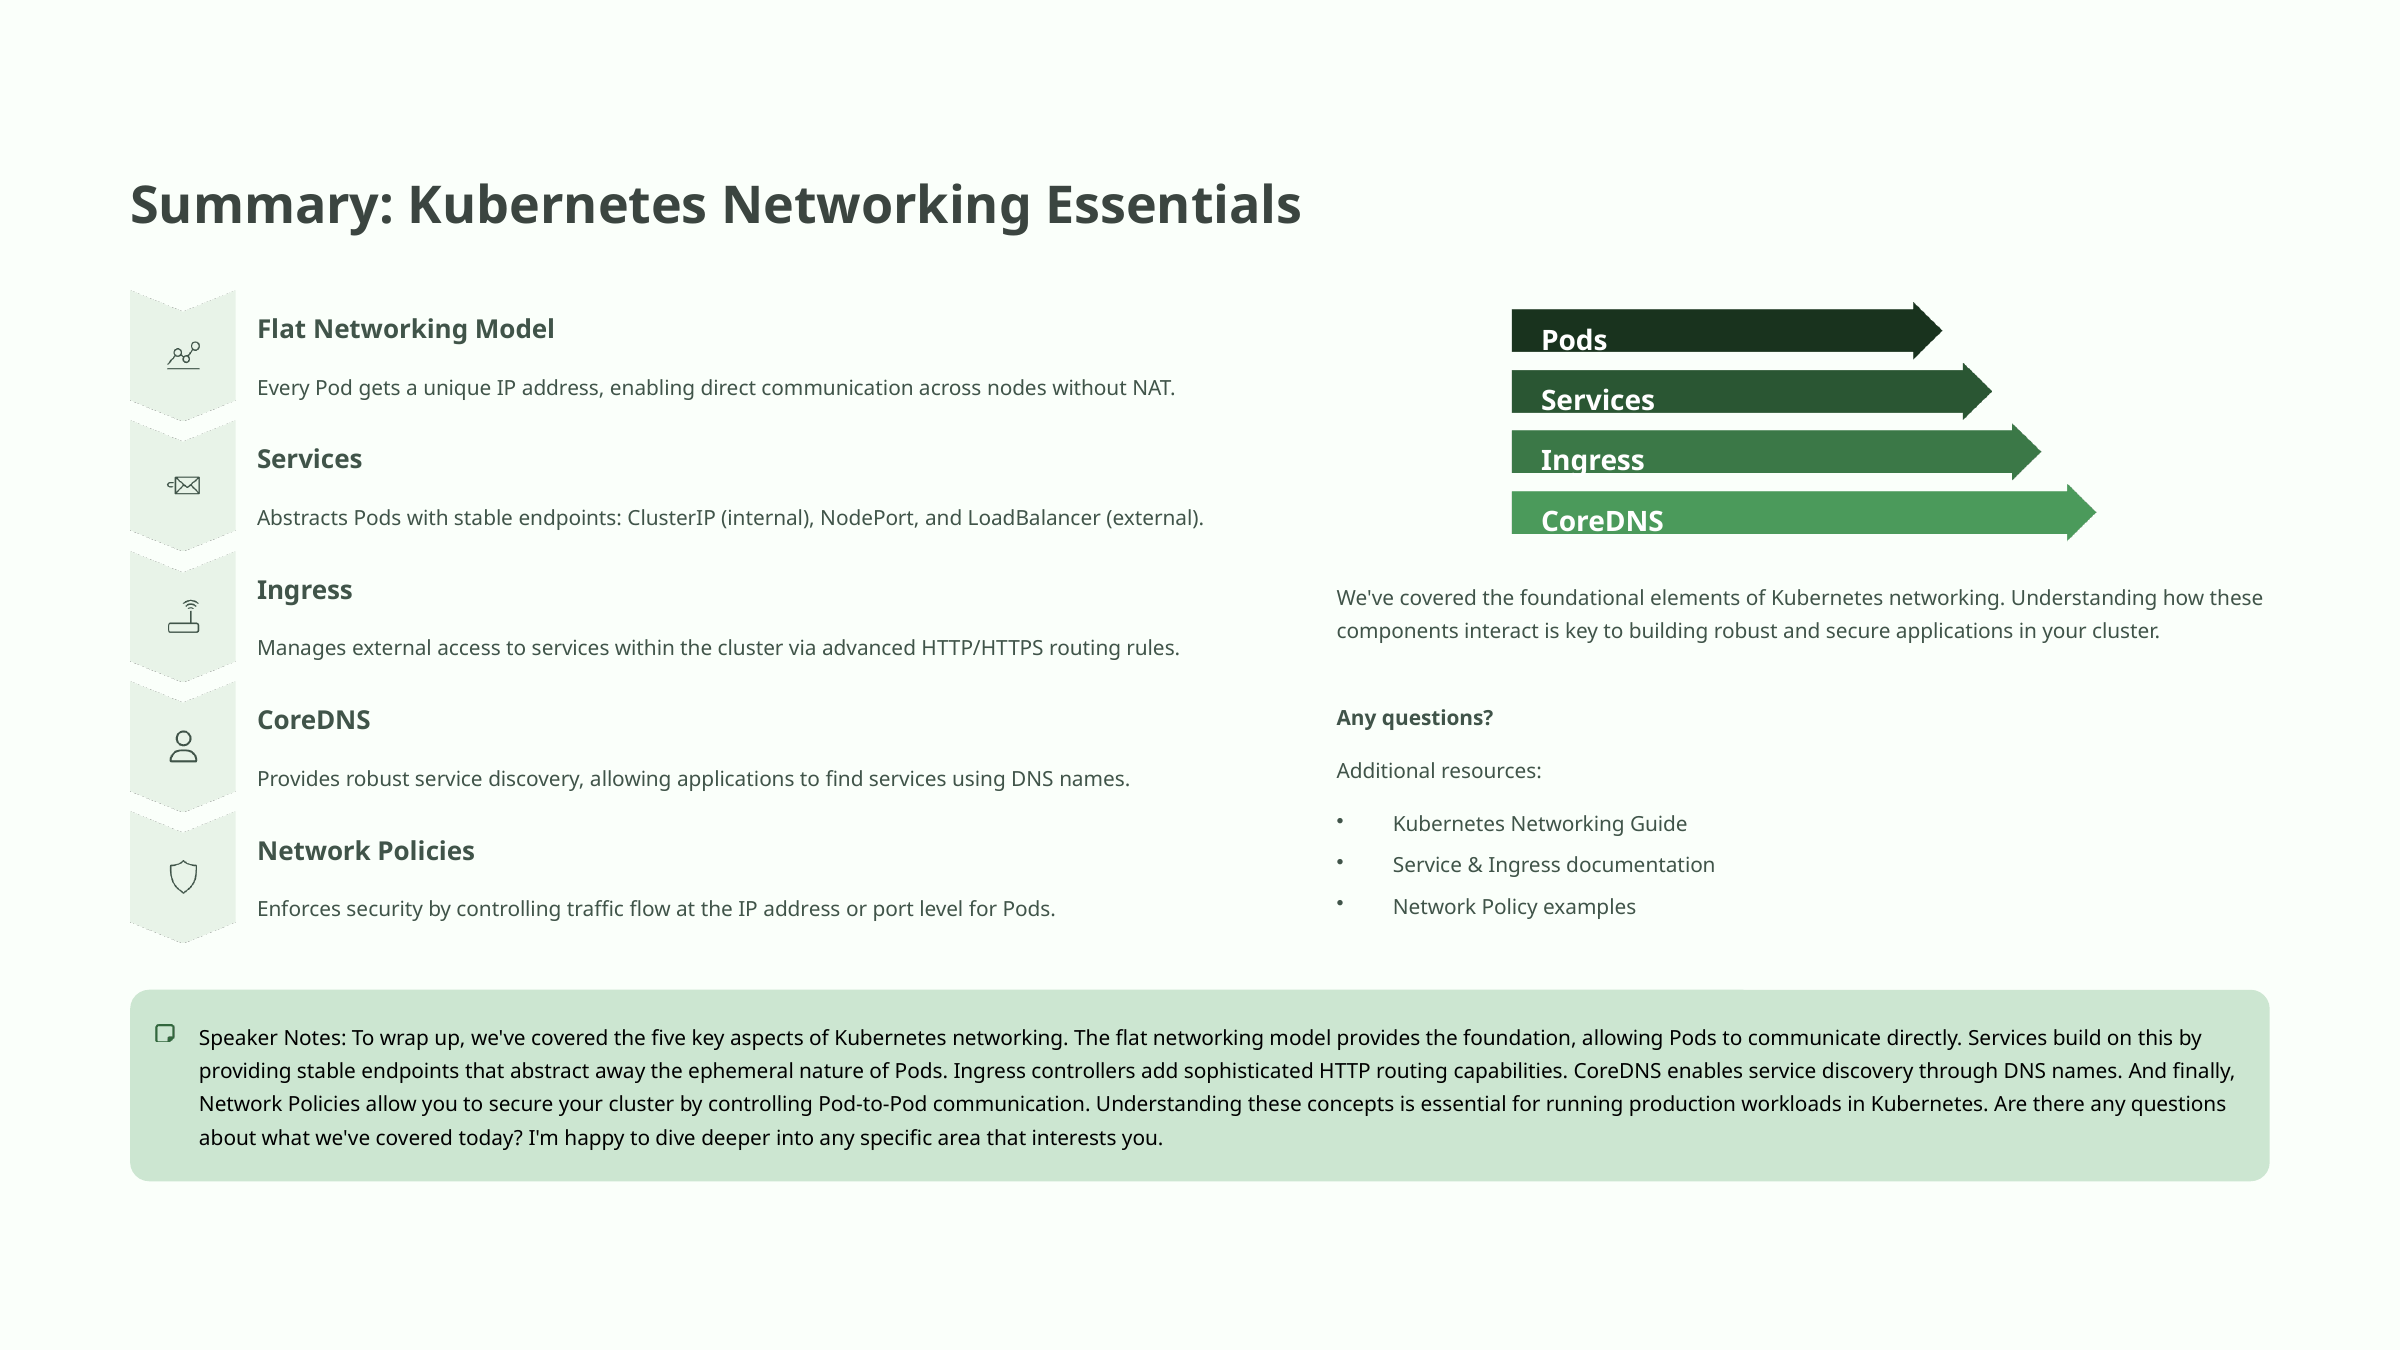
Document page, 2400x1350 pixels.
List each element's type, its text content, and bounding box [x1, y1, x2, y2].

text_box Abstracts Pods with stable endpoints: ClusterIP (internal), NodePort, and LoadBalancer (external). [257, 496, 1284, 530]
text_box CoreDNS [257, 702, 522, 736]
text_box Speaker Notes: To wrap up, we've covered the five key aspects of Kubernetes networking. The flat networking model provides the foundation, allowing Pods to communicate directly. Services build on this by providing stable endpoints that abstract away the ephemeral nature of Pods. Ingress controllers add sophisticated HTTP routing capabilities. CoreDNS enables service discovery through DNS names. And finally, Network Policies allow you to secure your cluster by controlling Pod-to-Pod communication. Understanding these concepts is essential for running production workloads in Kubernetes. Are there any questions about what we've covered today? I'm happy to dive deeper into any specific area that interests you. [198, 1016, 2249, 1152]
picture [151, 1020, 178, 1042]
text_box Network Policy examples [1336, 885, 2271, 919]
text_box Any questions? [1336, 696, 2271, 731]
text_box Every Pod gets a unique IP address, enabling direct communication across nodes without NAT. [257, 365, 1284, 400]
text_box Service & Ingress documentation [1336, 843, 2271, 878]
picture [1500, 290, 2108, 553]
text_box We've covered the foundational elements of Kubernetes networking. Understanding how these components interact is key to building robust and secure applications in your cluster. [1336, 575, 2271, 678]
text_box Additional resources: [1336, 749, 2271, 784]
picture [130, 290, 236, 943]
text_box Manages external access to services within the cluster via advanced HTTP/HTTPS routing rules. [257, 626, 1284, 661]
text_box [130, 989, 2270, 1182]
text_box Services [257, 441, 522, 475]
text_box Ingress [257, 572, 522, 606]
text_box Network Policies [257, 832, 522, 866]
text_box Flat Networking Model [257, 311, 563, 345]
text_box Provides robust service discovery, allowing applications to find services using DNS names. [257, 756, 1284, 791]
text_box Kubernetes Networking Guide [1336, 802, 2271, 837]
text_box Summary: Kubernetes Networking Essentials [130, 168, 1348, 235]
text_box Enforces security by controlling traffic flow at the IP address or port level for Pods. [257, 887, 1284, 921]
